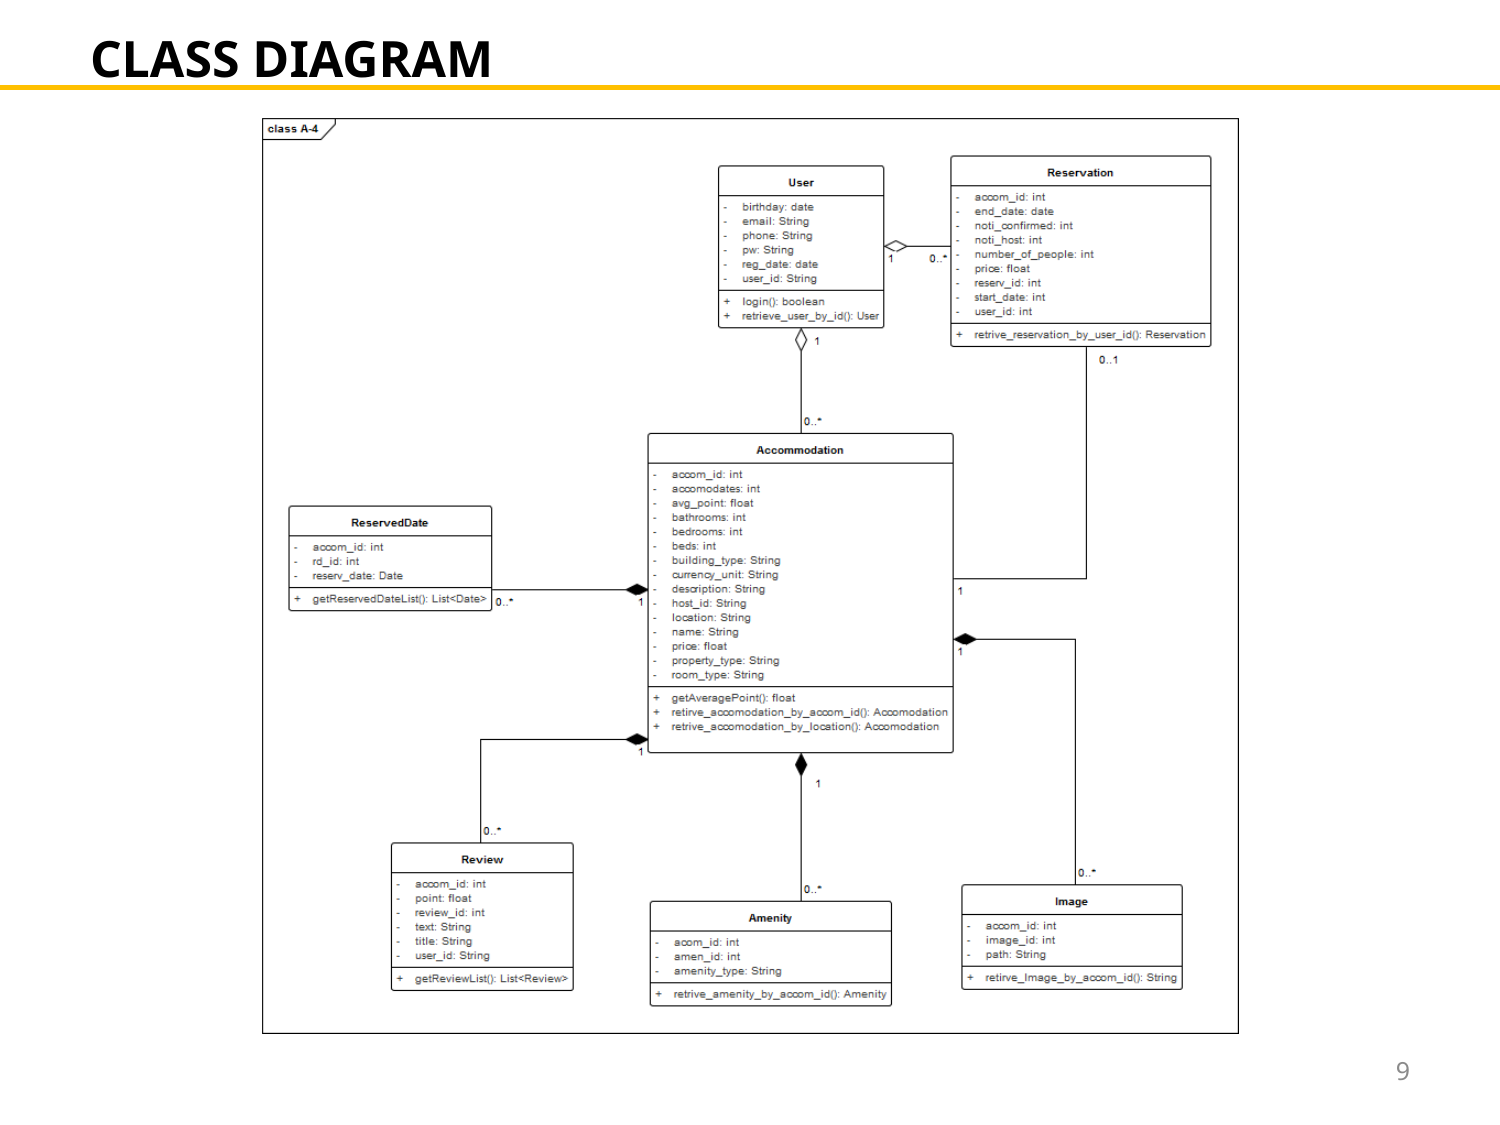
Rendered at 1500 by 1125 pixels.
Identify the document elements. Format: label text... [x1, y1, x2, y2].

text_box CLASS DIAGRAM [74, 7, 1425, 79]
slide_number 9 [1074, 1042, 1425, 1103]
picture [260, 116, 1239, 1035]
